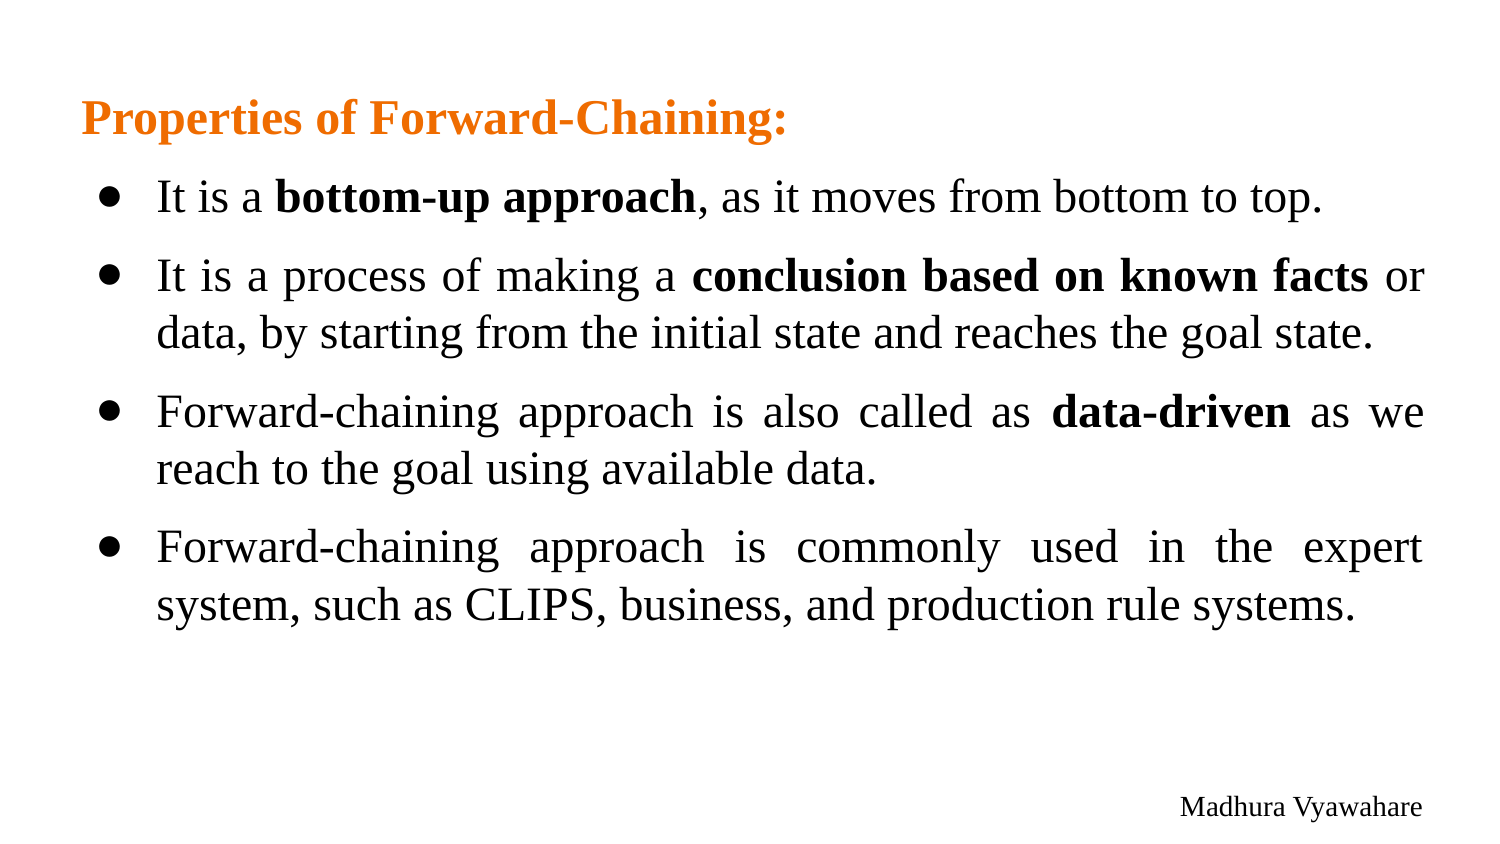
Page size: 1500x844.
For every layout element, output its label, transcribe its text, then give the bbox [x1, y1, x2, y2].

text_box Properties of Forward-Chaining: It is a bottom-up approach, as it moves from bottom to top. It is a process of making a conclusion based on known facts or data, by starting from the initial state and reaches the goal state. Forward-chaining approach is also called as data-driven as we reach to the goal using available data. Forward-chaining approach is commonly used in the expert system, such as CLIPS, business, and production rule systems. [70, 78, 1437, 782]
